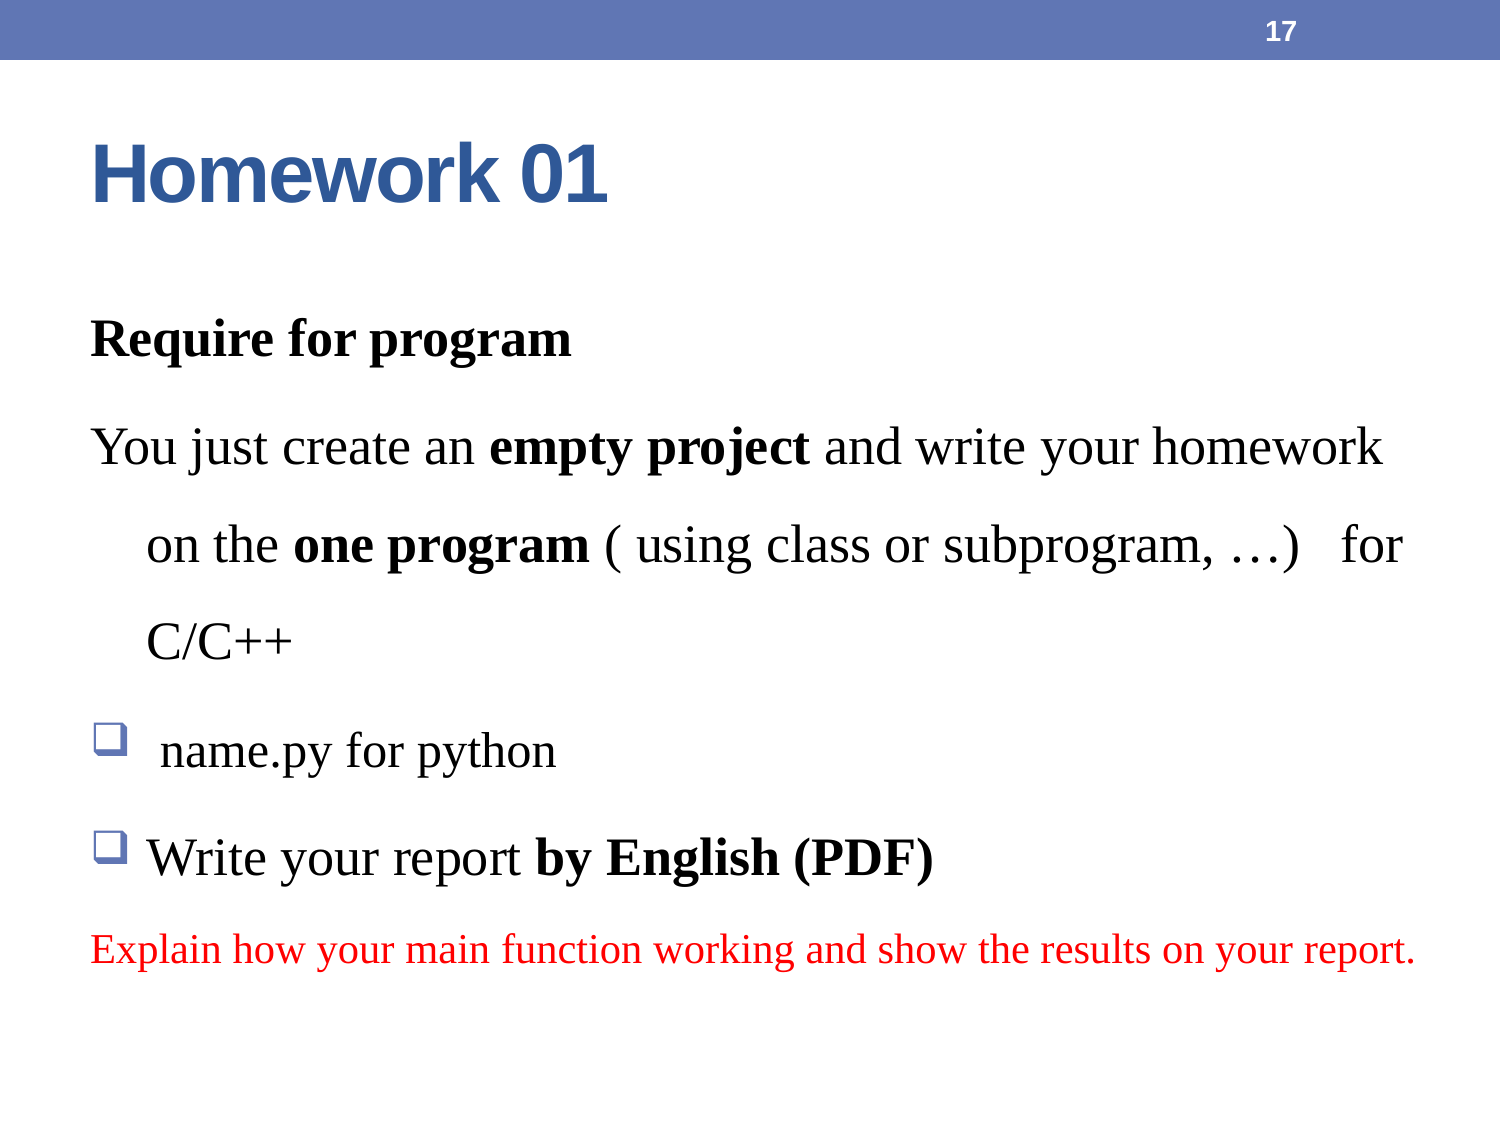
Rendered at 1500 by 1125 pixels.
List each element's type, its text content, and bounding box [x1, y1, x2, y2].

slide_number 17 [1250, 3, 1425, 57]
title Homework 01 [75, 87, 1425, 250]
list Require for program You just create an empty project and write your homework on the one program ( using class or subprogram, …) for C/C++ name.py for python Write your report by English (PDF) Explain how your main function working and show the results on your report. [75, 262, 1436, 1063]
